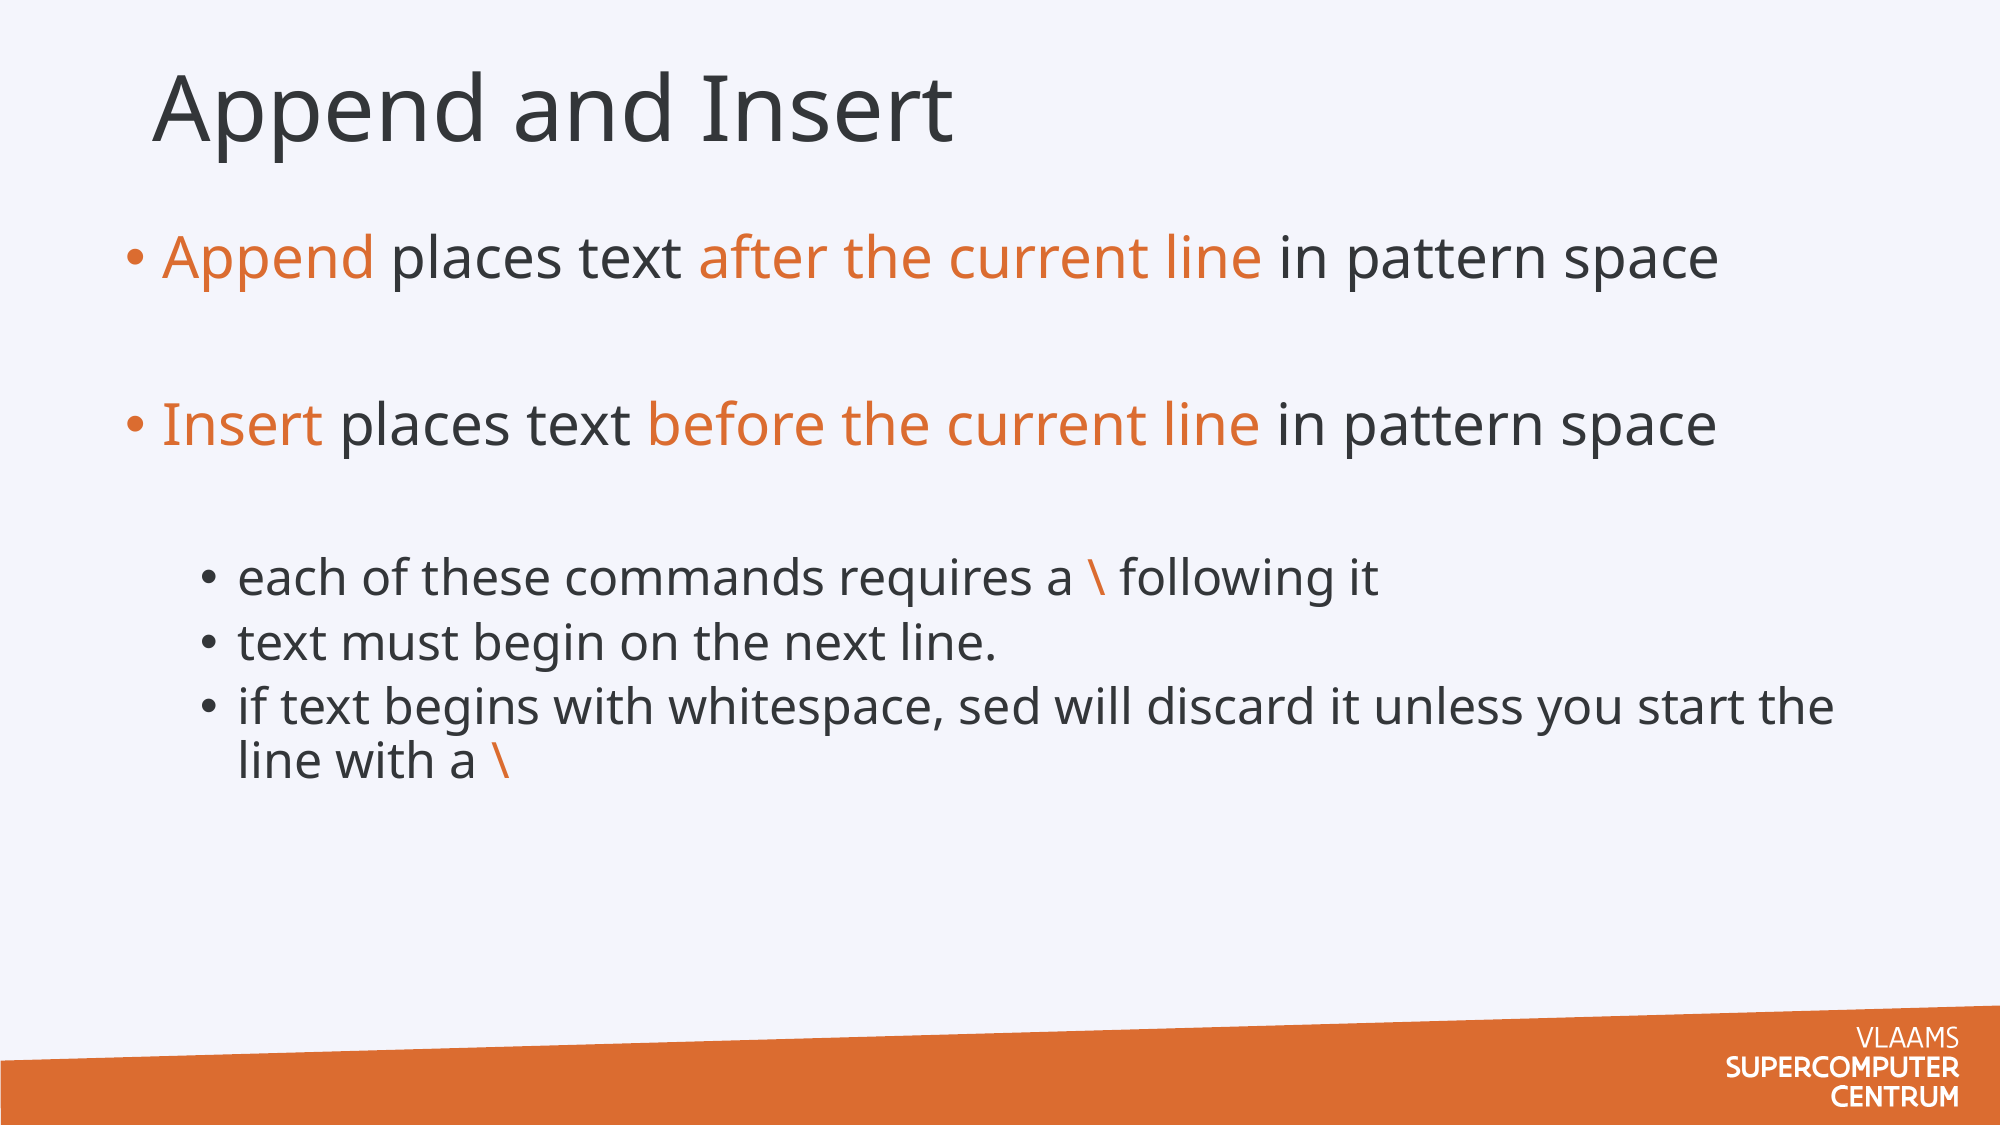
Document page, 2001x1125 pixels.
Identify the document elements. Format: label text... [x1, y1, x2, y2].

title Append and Insert [137, 3, 1863, 220]
picture [1725, 1021, 1960, 1117]
list Append places text after the current line in pattern space Insert places text before the current line in pattern space each of these commands requires a \ following it text must begin on the next line. if text begins with whitespace, sed will discard it unless you start the line with a \ [109, 220, 1916, 935]
